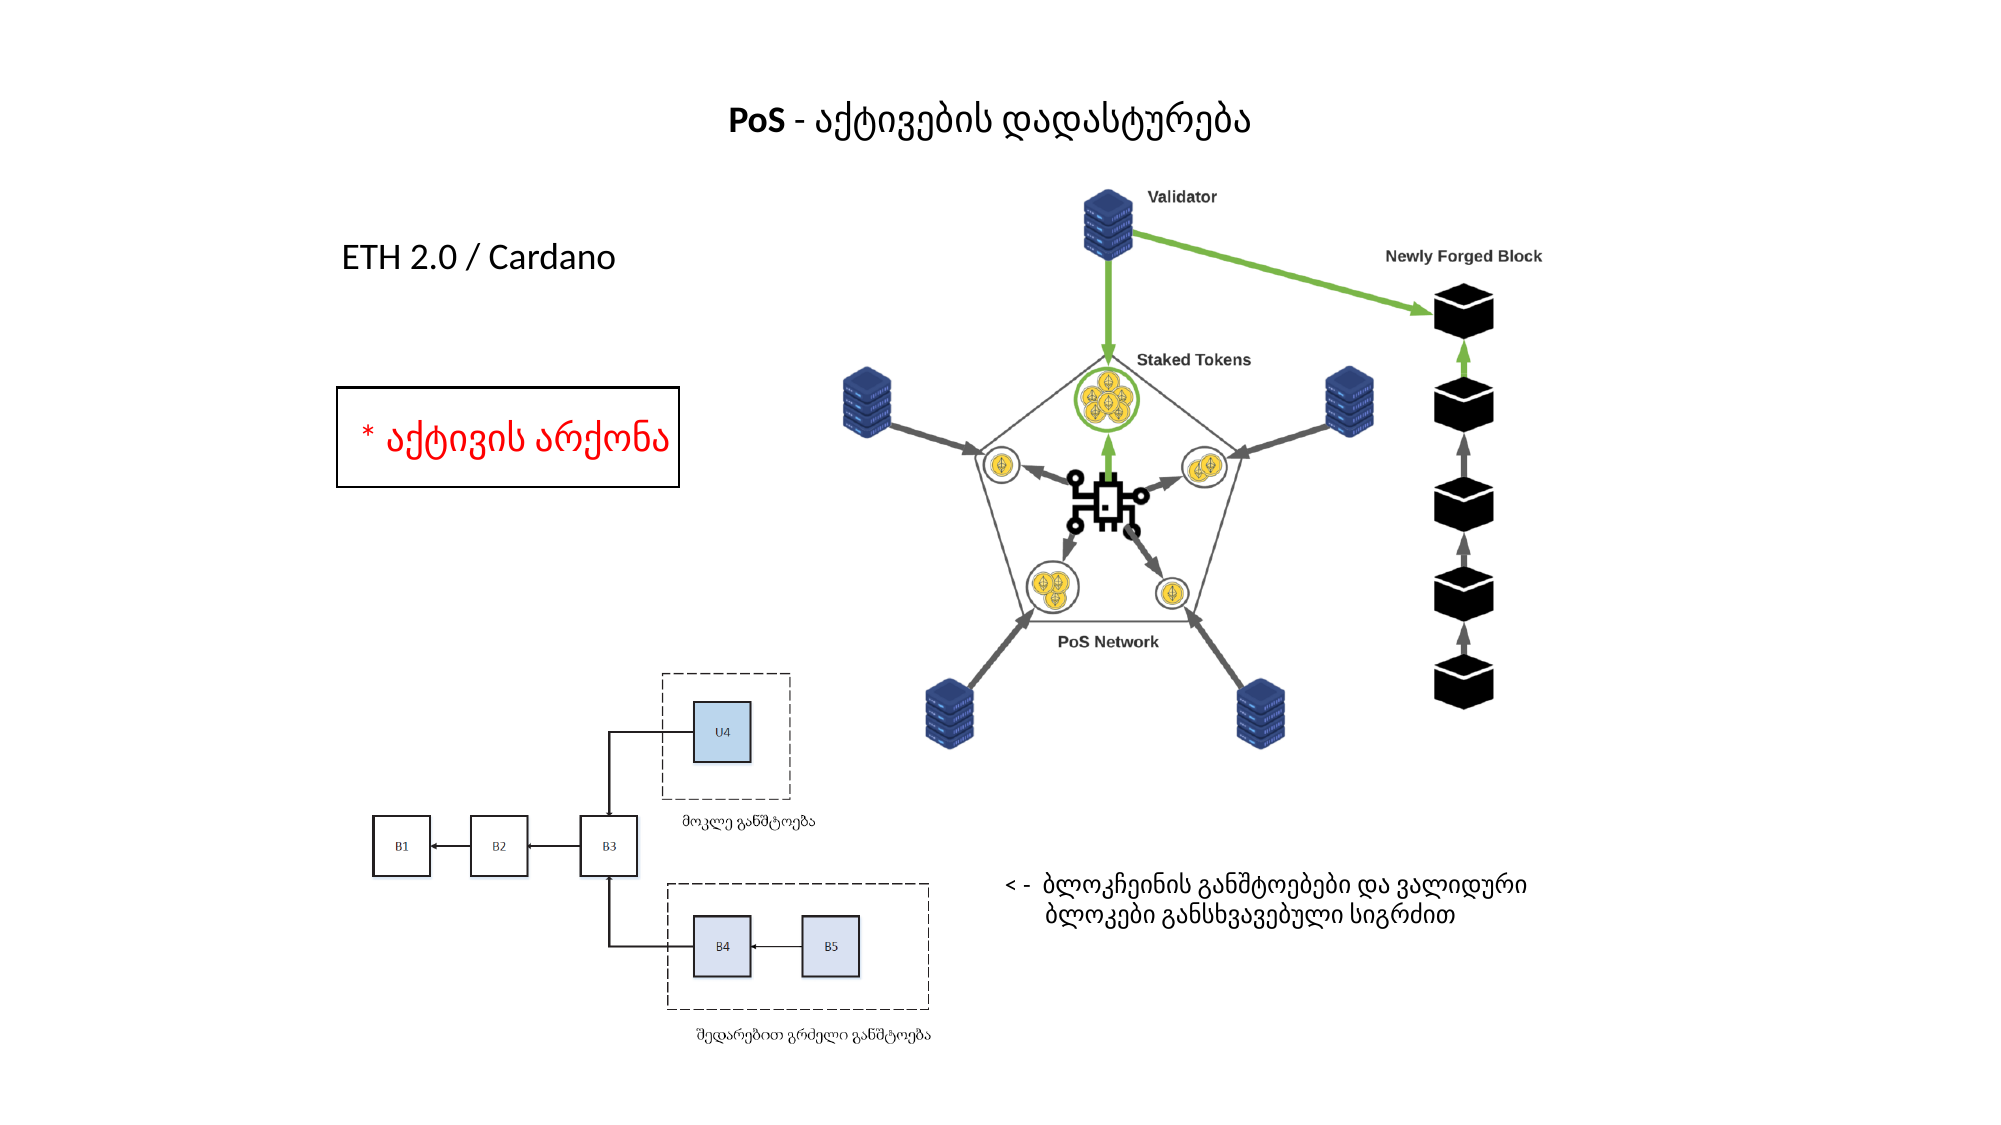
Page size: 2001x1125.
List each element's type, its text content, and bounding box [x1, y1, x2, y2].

text_box * აქტივის არქონა [343, 406, 686, 467]
text_box [336, 386, 680, 488]
picture [337, 146, 1582, 1063]
text_box PoS - აქტივების დადასტურება [713, 87, 1268, 148]
text_box ETH 2.0 / Cardano [326, 224, 632, 285]
text_box < - ბლოკჩეინის განშტოებები და ვალიდური ბლოკები განსხვავებული სიგრძით [990, 861, 1549, 936]
